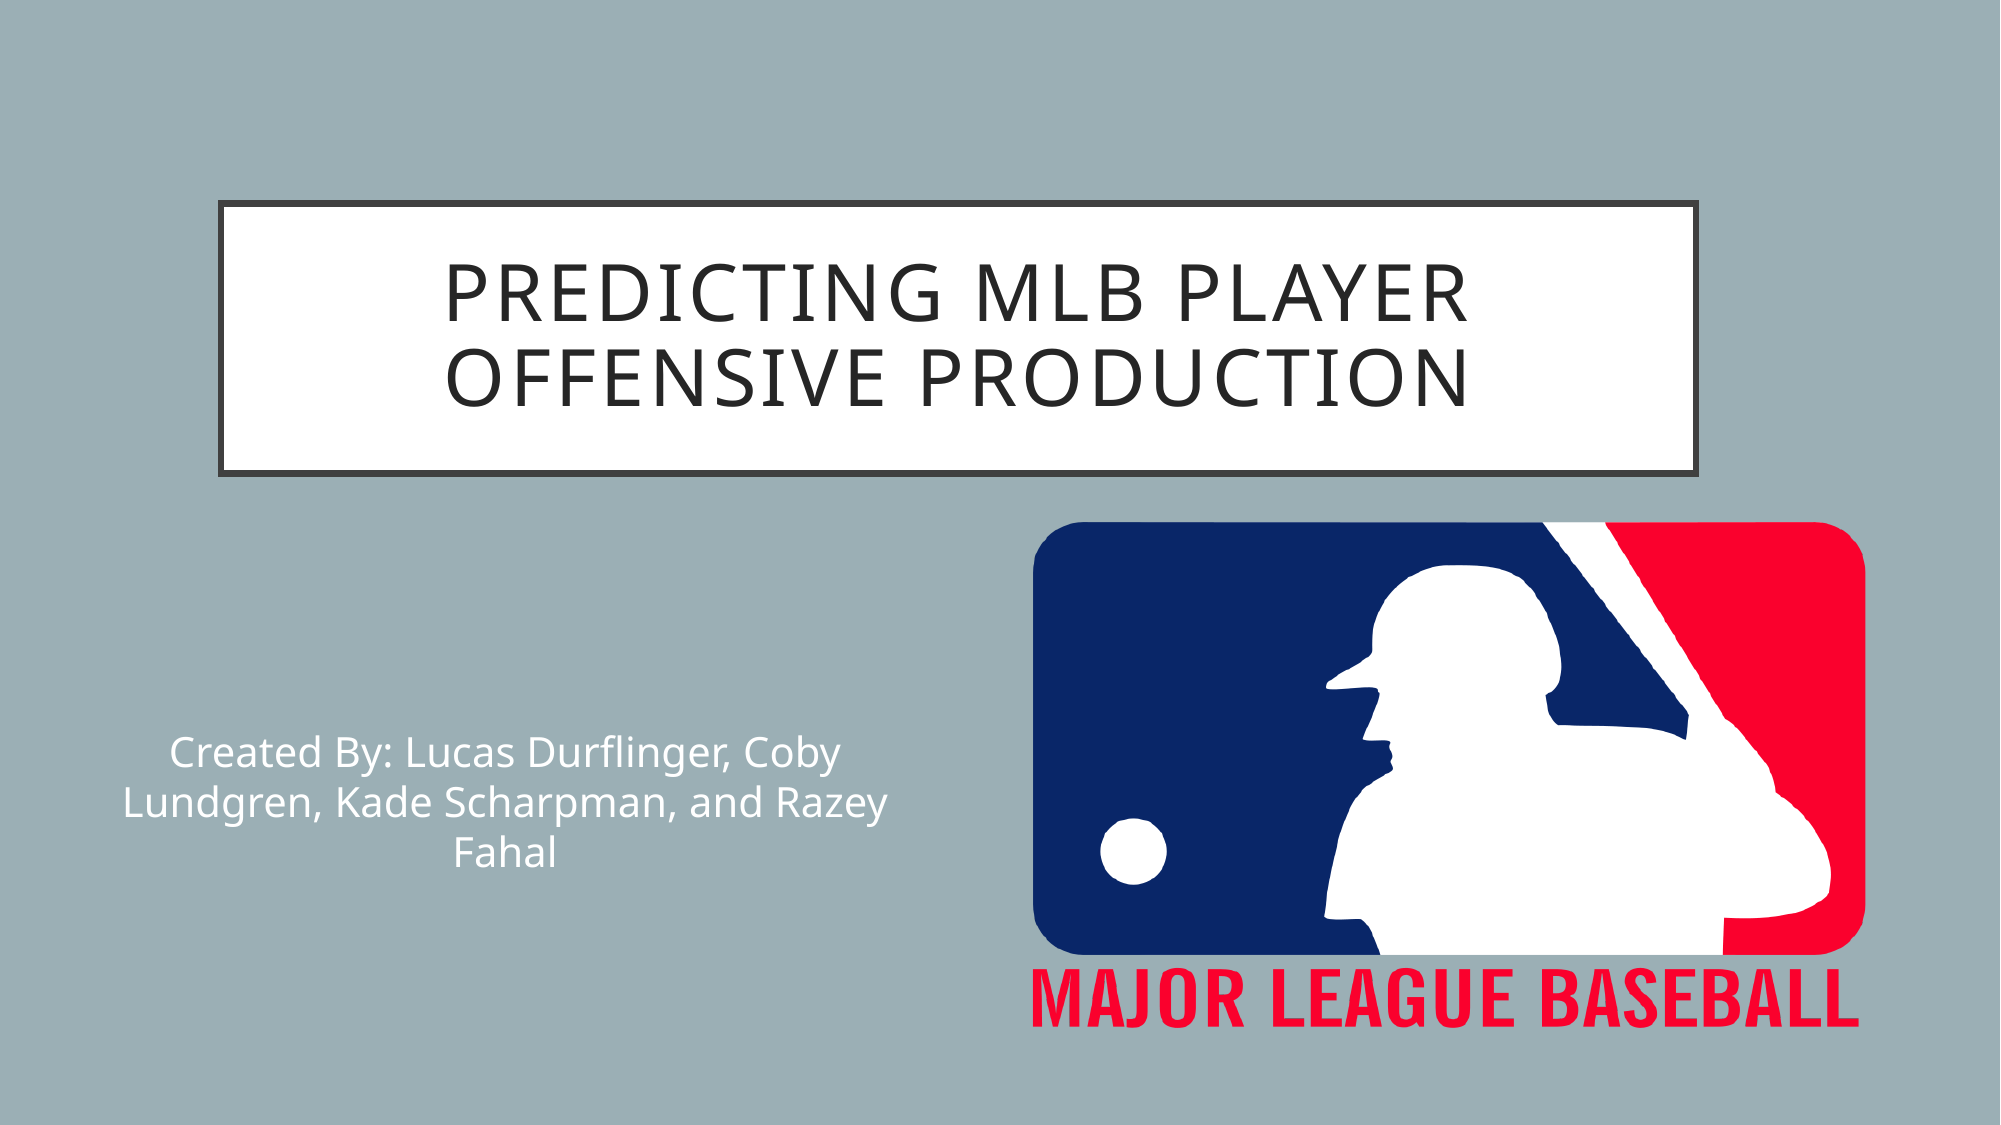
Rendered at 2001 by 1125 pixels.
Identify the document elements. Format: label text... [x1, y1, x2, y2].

title Predicting MLB Player offensive Production [218, 200, 1699, 477]
subtitle Created By: Lucas Durflinger, Coby Lundgren, Kade Scharpman, and Razey Fahal [91, 718, 919, 922]
picture [988, 495, 1909, 1053]
